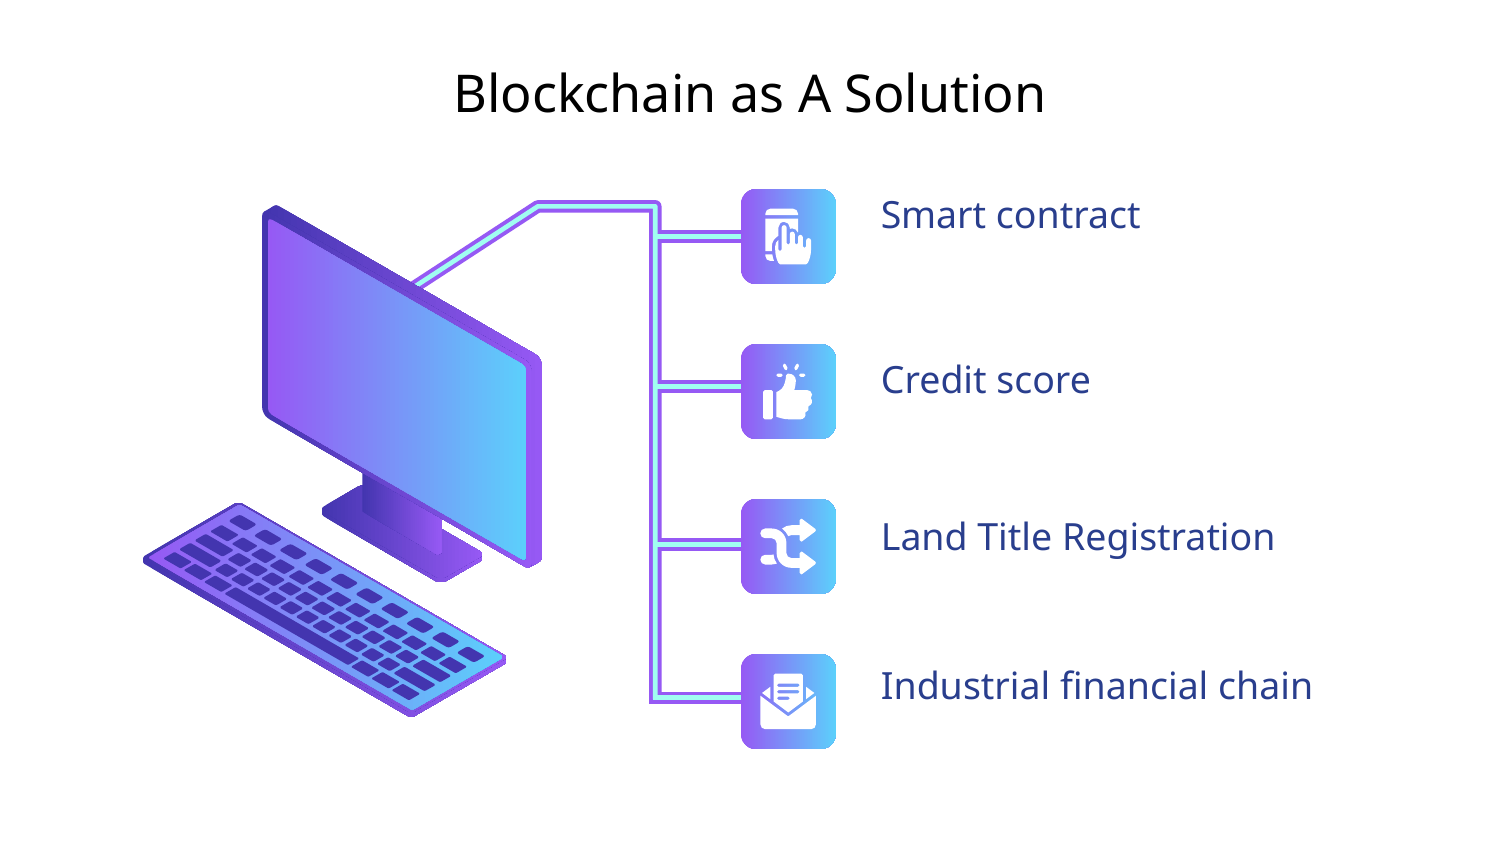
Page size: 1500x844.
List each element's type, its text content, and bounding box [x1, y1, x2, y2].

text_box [760, 673, 817, 730]
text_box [765, 208, 812, 265]
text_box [740, 653, 1357, 750]
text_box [740, 188, 1357, 285]
title Blockchain as A Solution [84, 49, 1416, 134]
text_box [142, 204, 543, 718]
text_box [740, 343, 1357, 440]
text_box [740, 498, 1357, 595]
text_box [762, 363, 814, 420]
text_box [760, 518, 817, 575]
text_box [546, 206, 741, 700]
